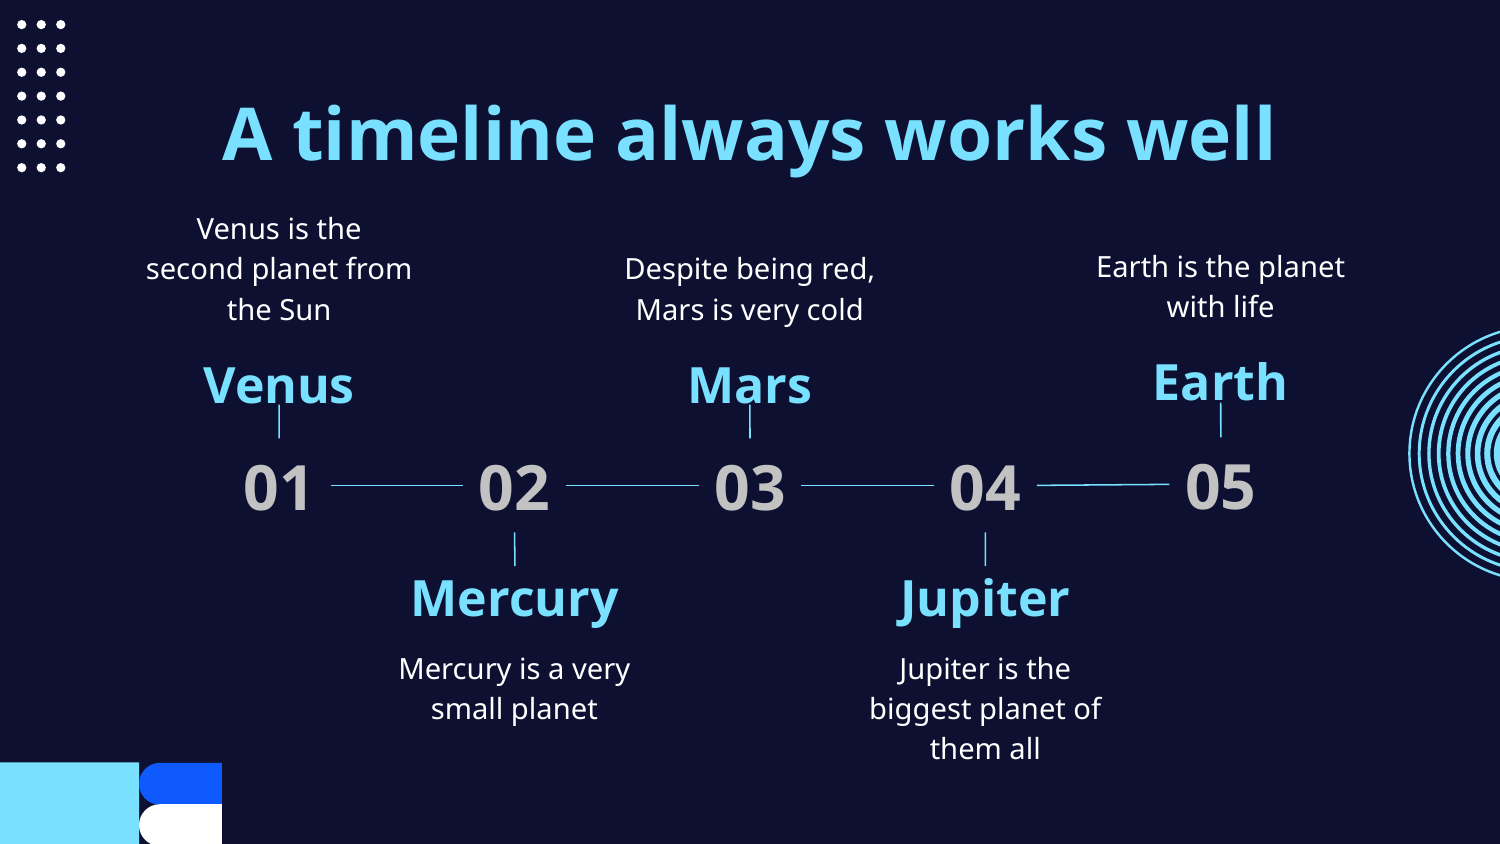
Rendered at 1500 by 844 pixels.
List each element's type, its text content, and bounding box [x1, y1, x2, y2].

text_box Mercury is a very small planet [364, 629, 665, 724]
title 02 [463, 438, 567, 533]
text_box Despite being red, Mars is very cold [599, 247, 901, 341]
title 04 [933, 438, 1037, 533]
text_box Mercury [364, 566, 666, 642]
text_box Earth is the planet with life [1070, 245, 1371, 339]
text_box Mars [599, 341, 901, 405]
title 05 [1169, 437, 1273, 532]
text_box Jupiter [835, 566, 1136, 629]
text_box Venus [128, 341, 430, 405]
text_box Jupiter is the biggest planet of them all [835, 629, 1136, 724]
title 01 [227, 438, 331, 533]
title A timeline always works well [118, 72, 1382, 167]
text_box Venus is the second planet from the Sun [128, 247, 430, 341]
text_box Earth [1070, 339, 1371, 403]
title 03 [698, 438, 802, 533]
